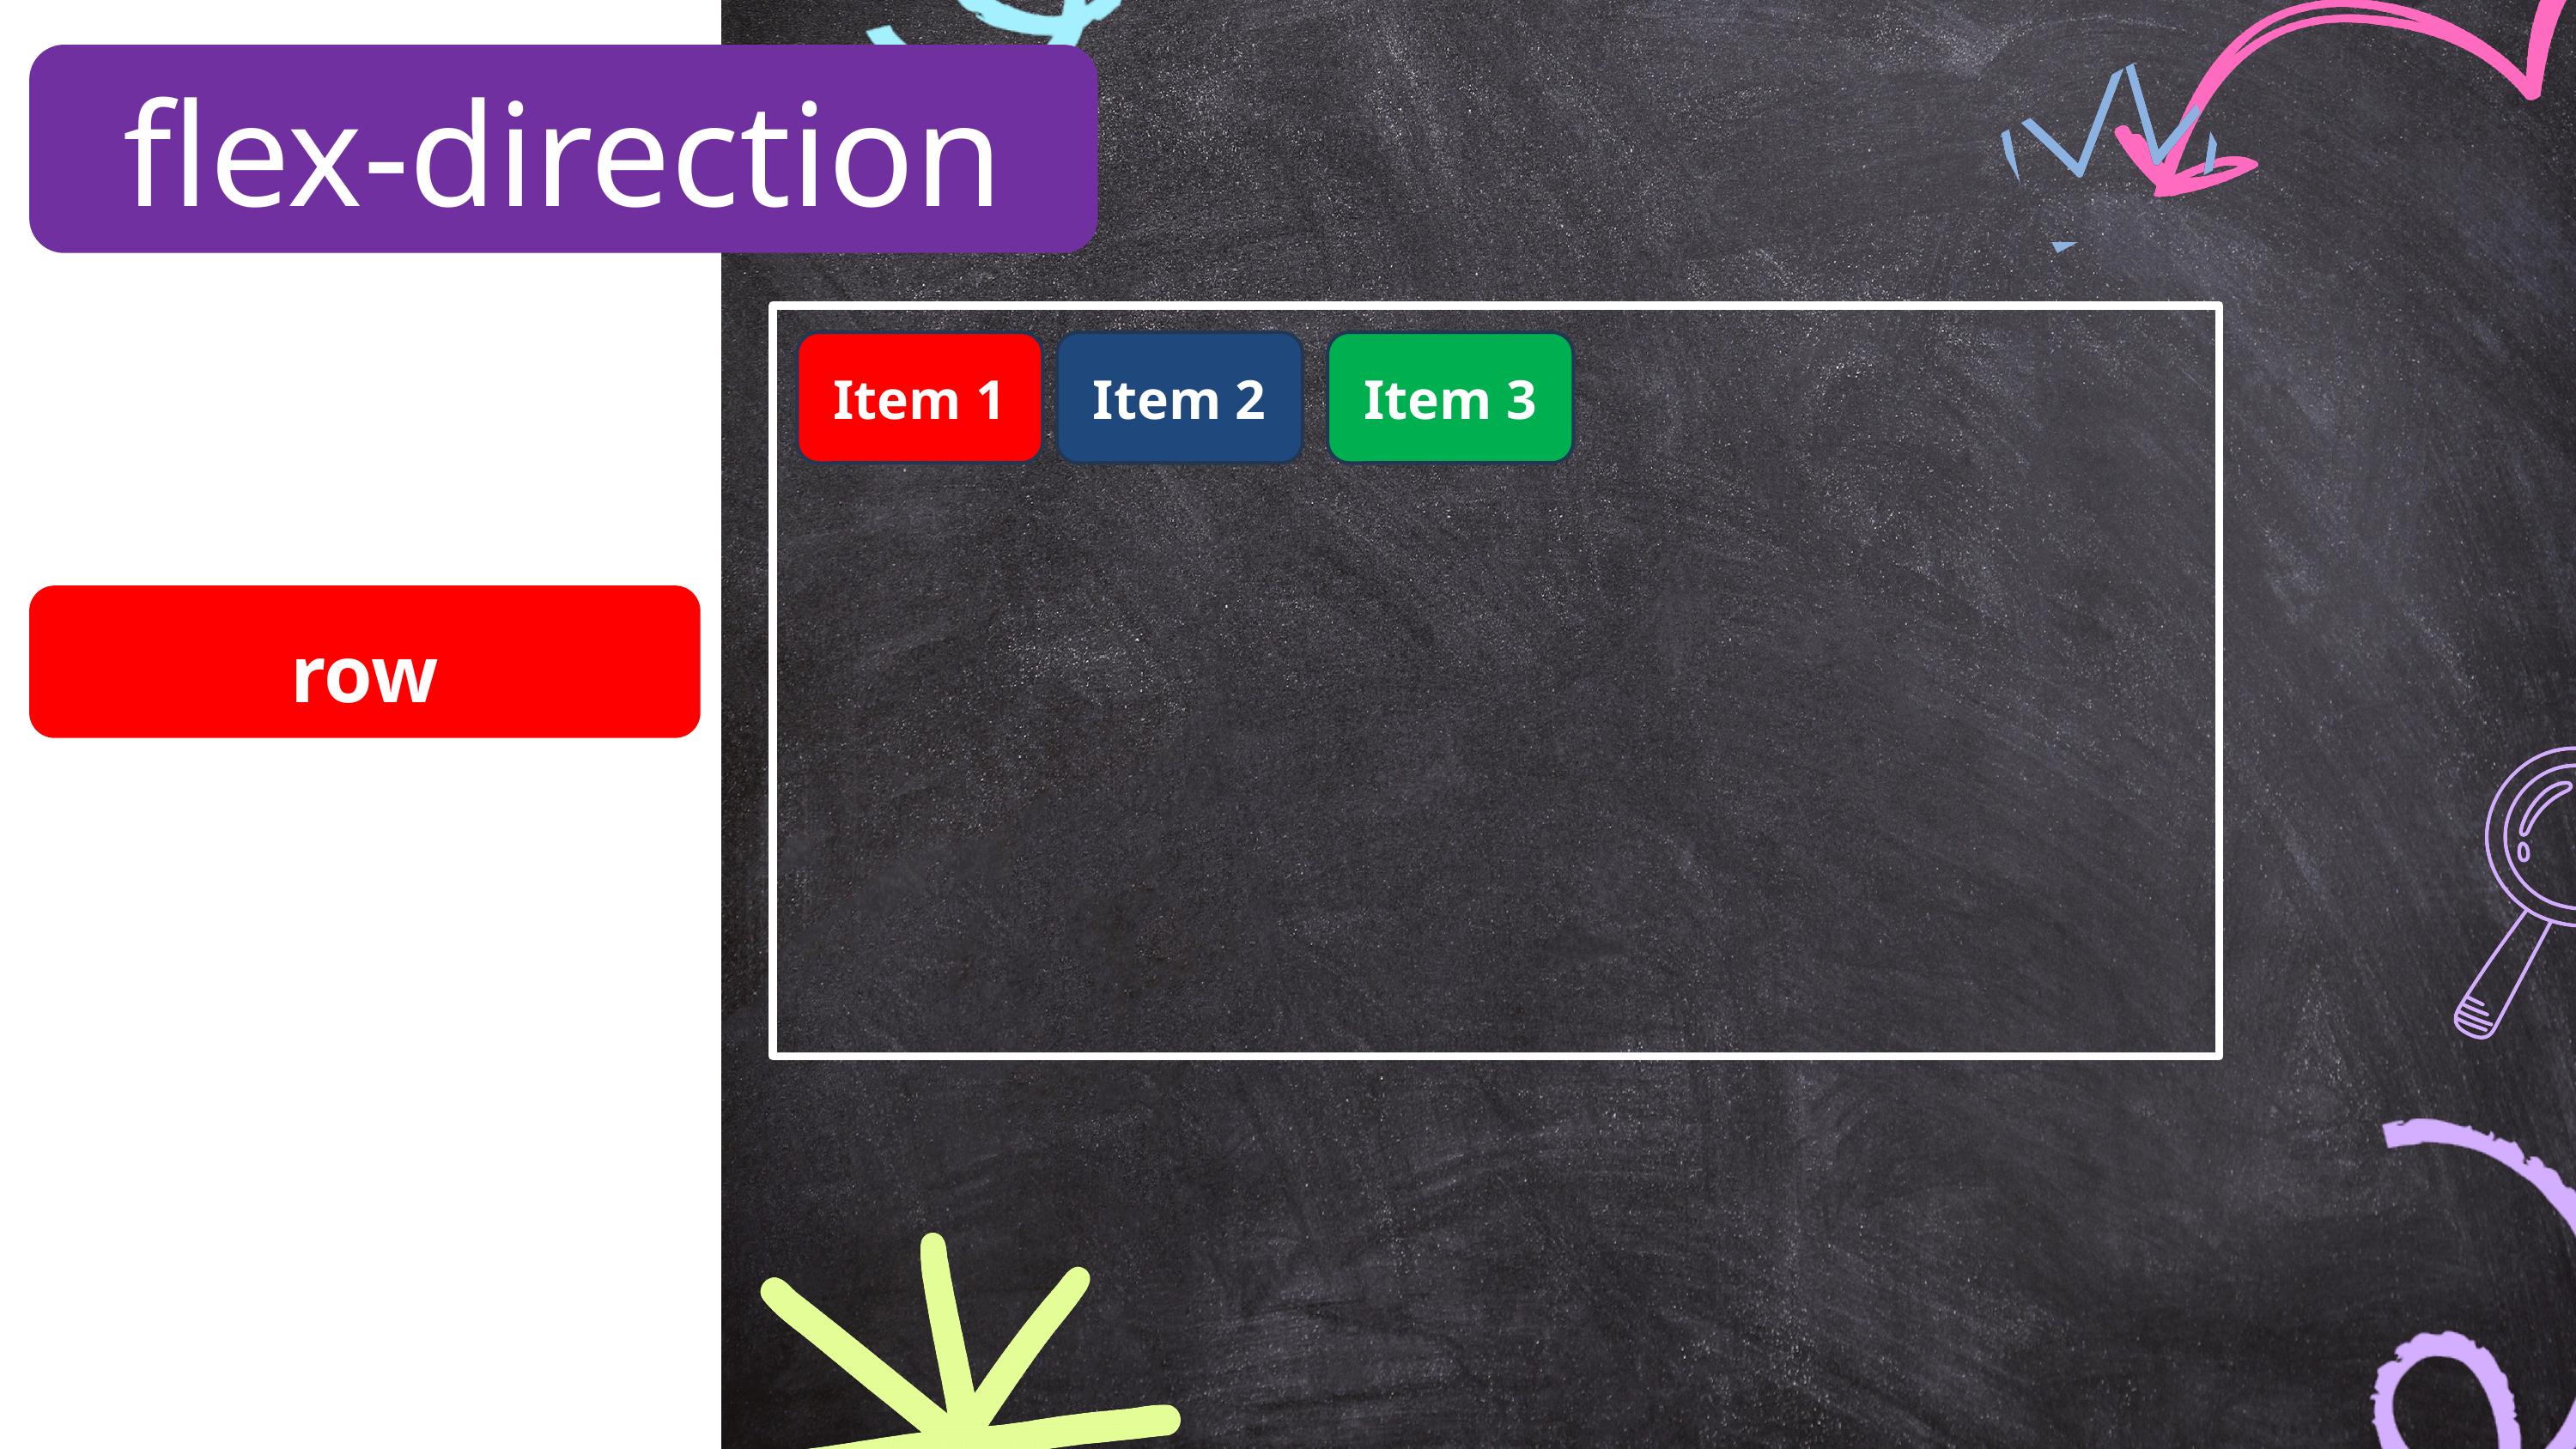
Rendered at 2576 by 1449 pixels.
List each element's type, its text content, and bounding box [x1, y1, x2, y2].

text_box [724, 1231, 1187, 1449]
text_box [865, 0, 1187, 96]
text_box flex-direction [27, 42, 1100, 255]
text_box [1995, 45, 2227, 253]
text_box row row-reverse column column-reverse [0, 570, 992, 1149]
text_box [2111, 0, 2576, 197]
text_box [2453, 745, 2576, 1040]
text_box [771, 304, 2221, 1058]
text_box [721, 0, 2576, 1449]
text_box [2299, 1119, 2576, 1449]
